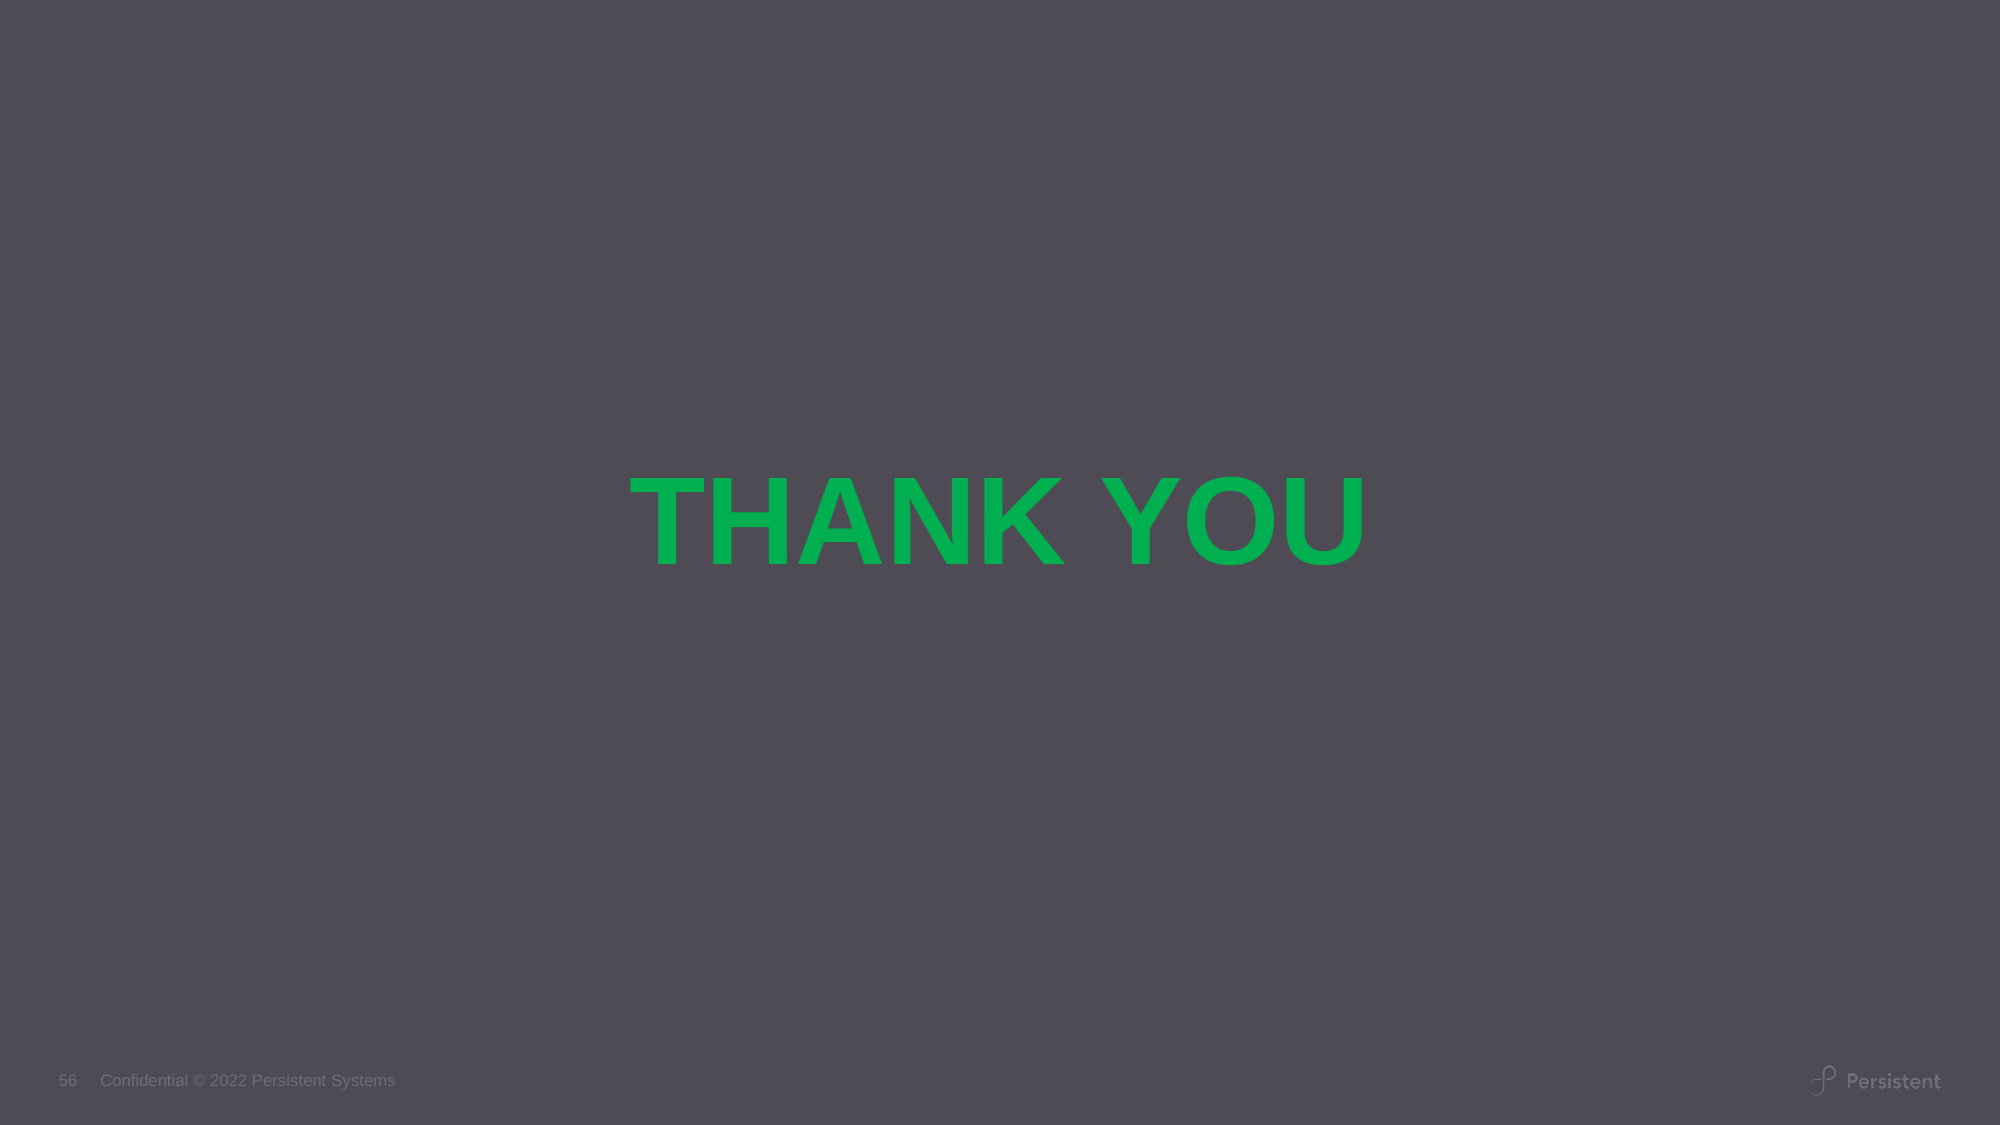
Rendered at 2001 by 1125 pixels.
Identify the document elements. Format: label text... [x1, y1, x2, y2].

picture [1808, 1065, 1941, 1096]
text_box THANK YOU [614, 431, 1386, 597]
slide_number 56 [59, 1034, 80, 1125]
